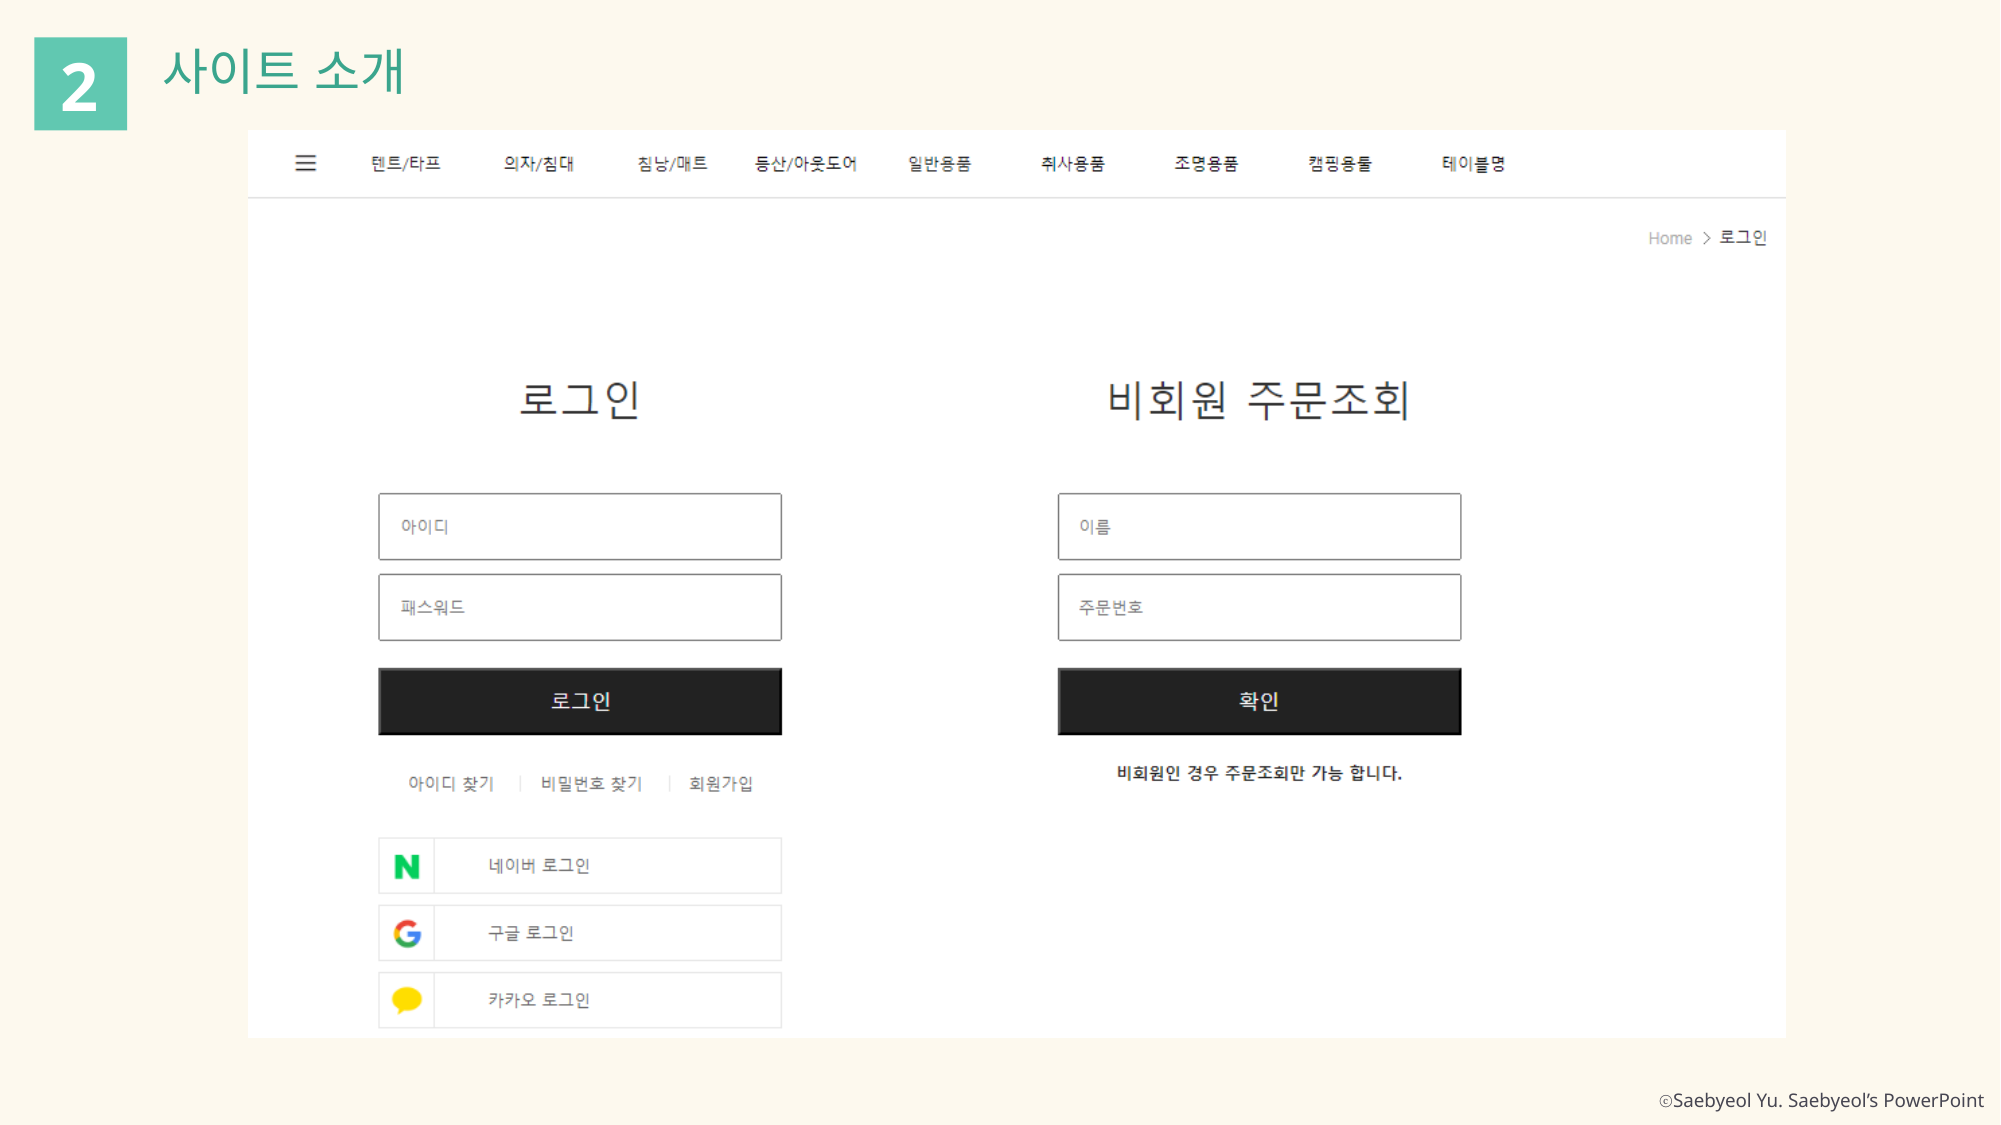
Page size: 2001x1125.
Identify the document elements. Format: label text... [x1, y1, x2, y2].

text_box 2 [45, 37, 114, 133]
text_box 사이트 소개 [147, 32, 422, 108]
picture [248, 130, 1786, 1038]
text_box [33, 36, 128, 131]
